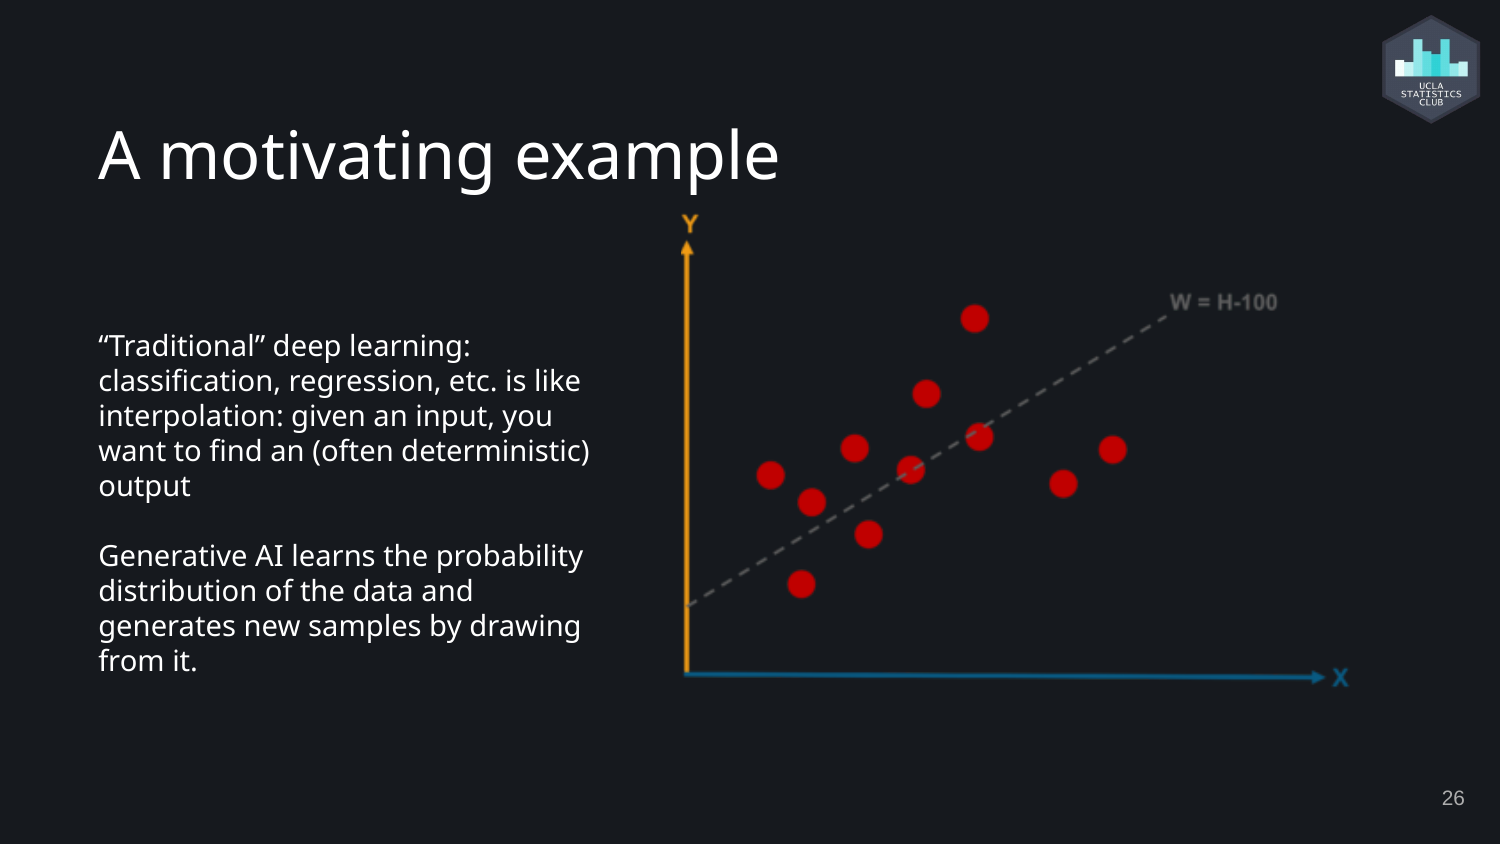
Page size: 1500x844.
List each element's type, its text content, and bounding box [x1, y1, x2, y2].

text_box “Traditional” deep learning: classification, regression, etc. is like interpolation: given an input, you want to find an (often deterministic) output Generative AI learns the probability distribution of the data and generates new samples by drawing from it. [98, 327, 618, 816]
picture [1374, 12, 1488, 126]
picture [680, 200, 1472, 690]
slide_number ‹#› [1389, 764, 1480, 830]
text_box A motivating example [98, 112, 796, 194]
